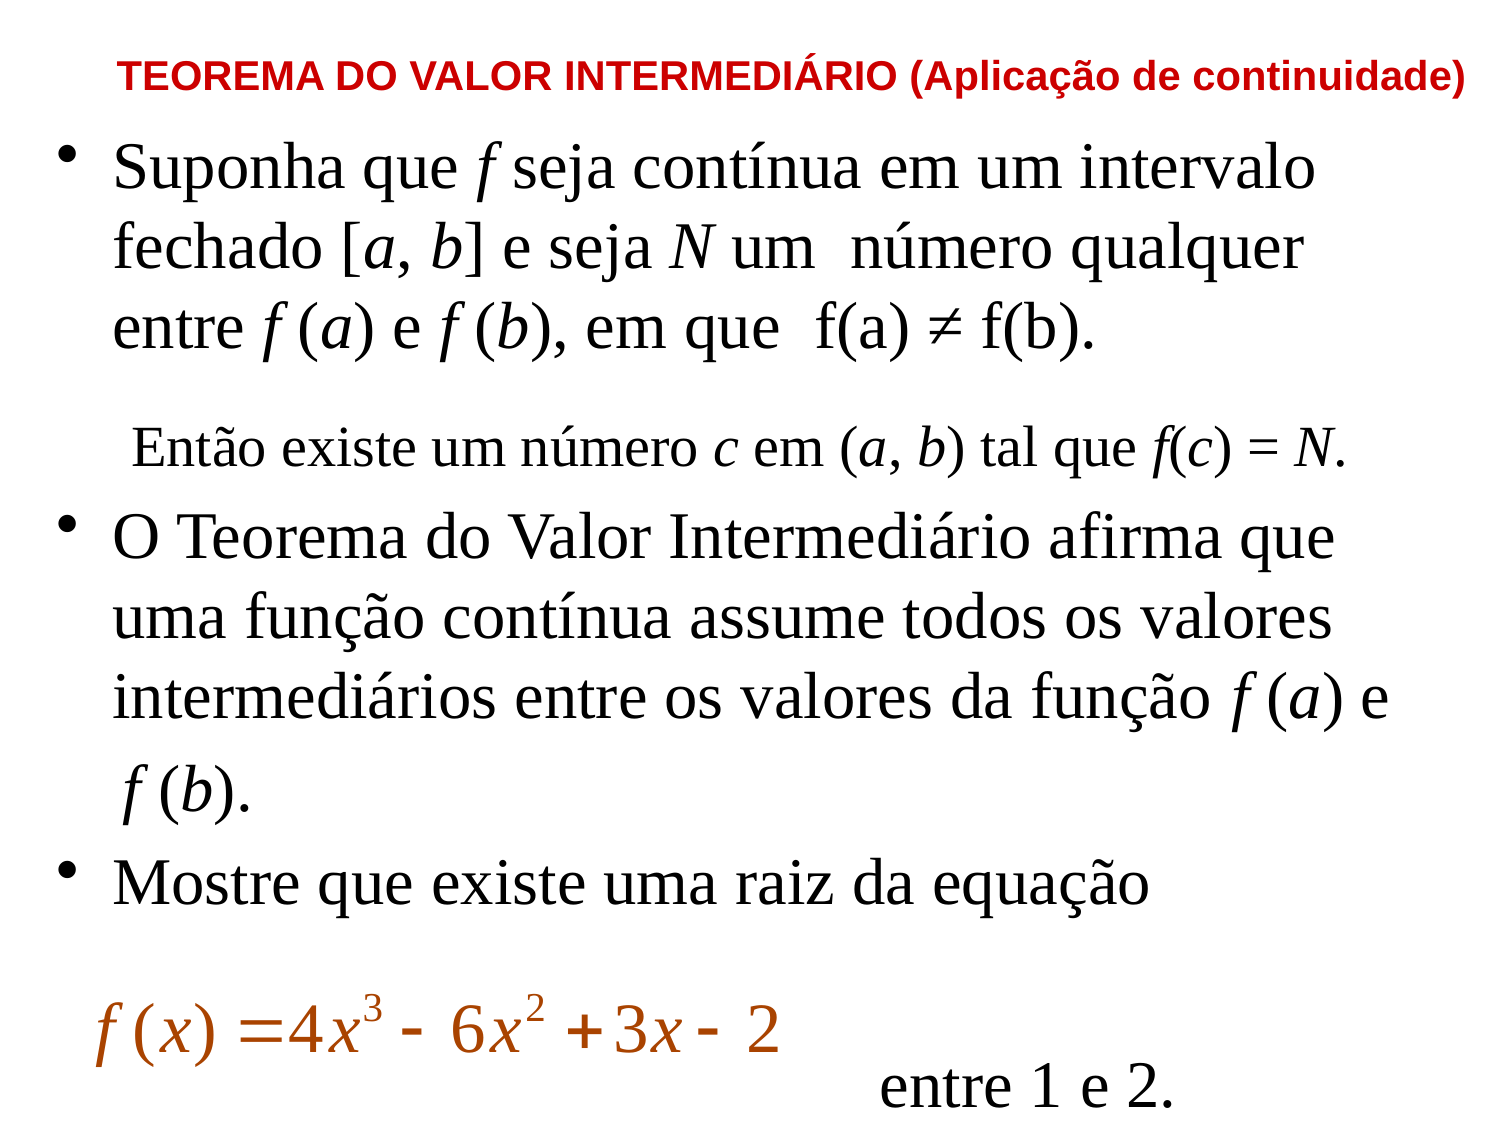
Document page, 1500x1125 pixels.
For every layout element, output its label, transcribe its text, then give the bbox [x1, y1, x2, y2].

text_box TEOREMA DO VALOR INTERMEDIÁRIO (Aplicação de continuidade) [101, 30, 1483, 106]
text_box Suponha que f seja contínua em um intervalo fechado [a, b] e seja N um número qualquer entre f (a) e f (b), em que f(a) ≠ f(b). Então existe um número c em (a, b) tal que f(c) = N. O Teorema do Valor Intermediário afirma que uma função contínua assume todos os valores intermediários entre os valores da função f (a) e f (b). Mostre que existe uma raiz da equação entre 1 e 2. [41, 114, 1467, 1052]
picture [71, 975, 793, 1083]
